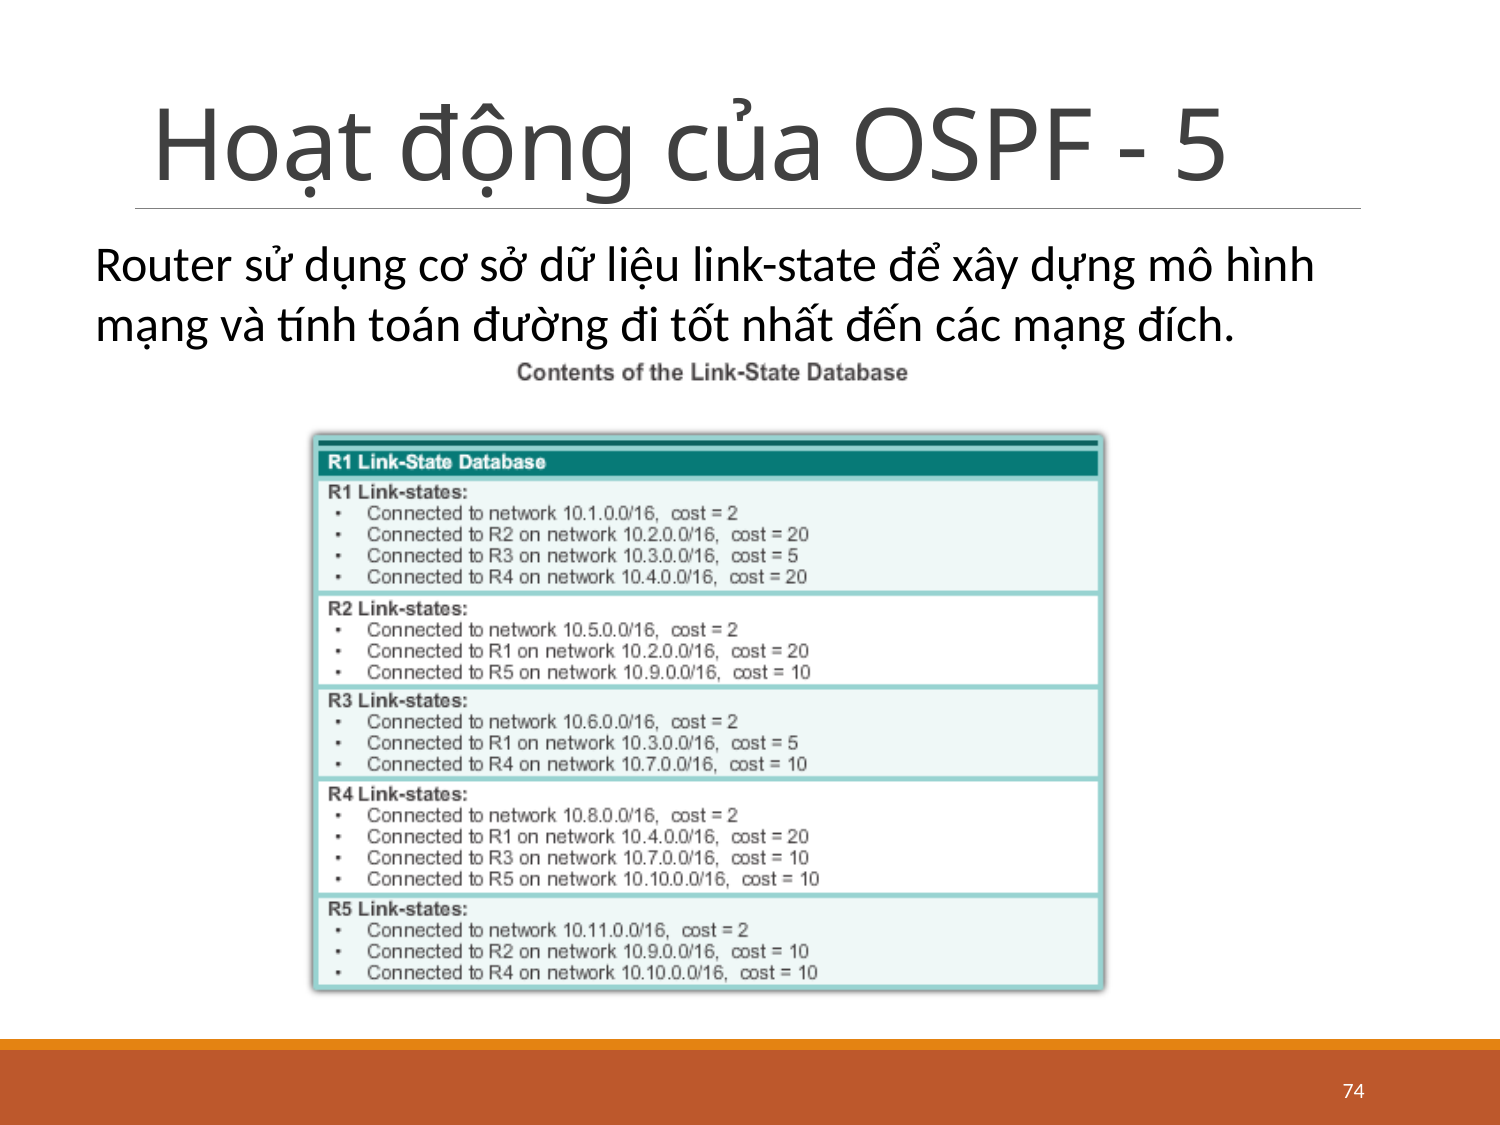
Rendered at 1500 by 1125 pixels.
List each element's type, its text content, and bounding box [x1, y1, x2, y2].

slide_number 74 [1218, 1059, 1380, 1120]
title Hoạt động của OSPF - 5 [135, 47, 1373, 209]
text_box Router sử dụng cơ sở dữ liệu link-state để xây dựng mô hình mạng và tính toán đường đi tốt nhất đến các mạng đích. [80, 223, 1427, 359]
picture [280, 356, 1146, 1016]
